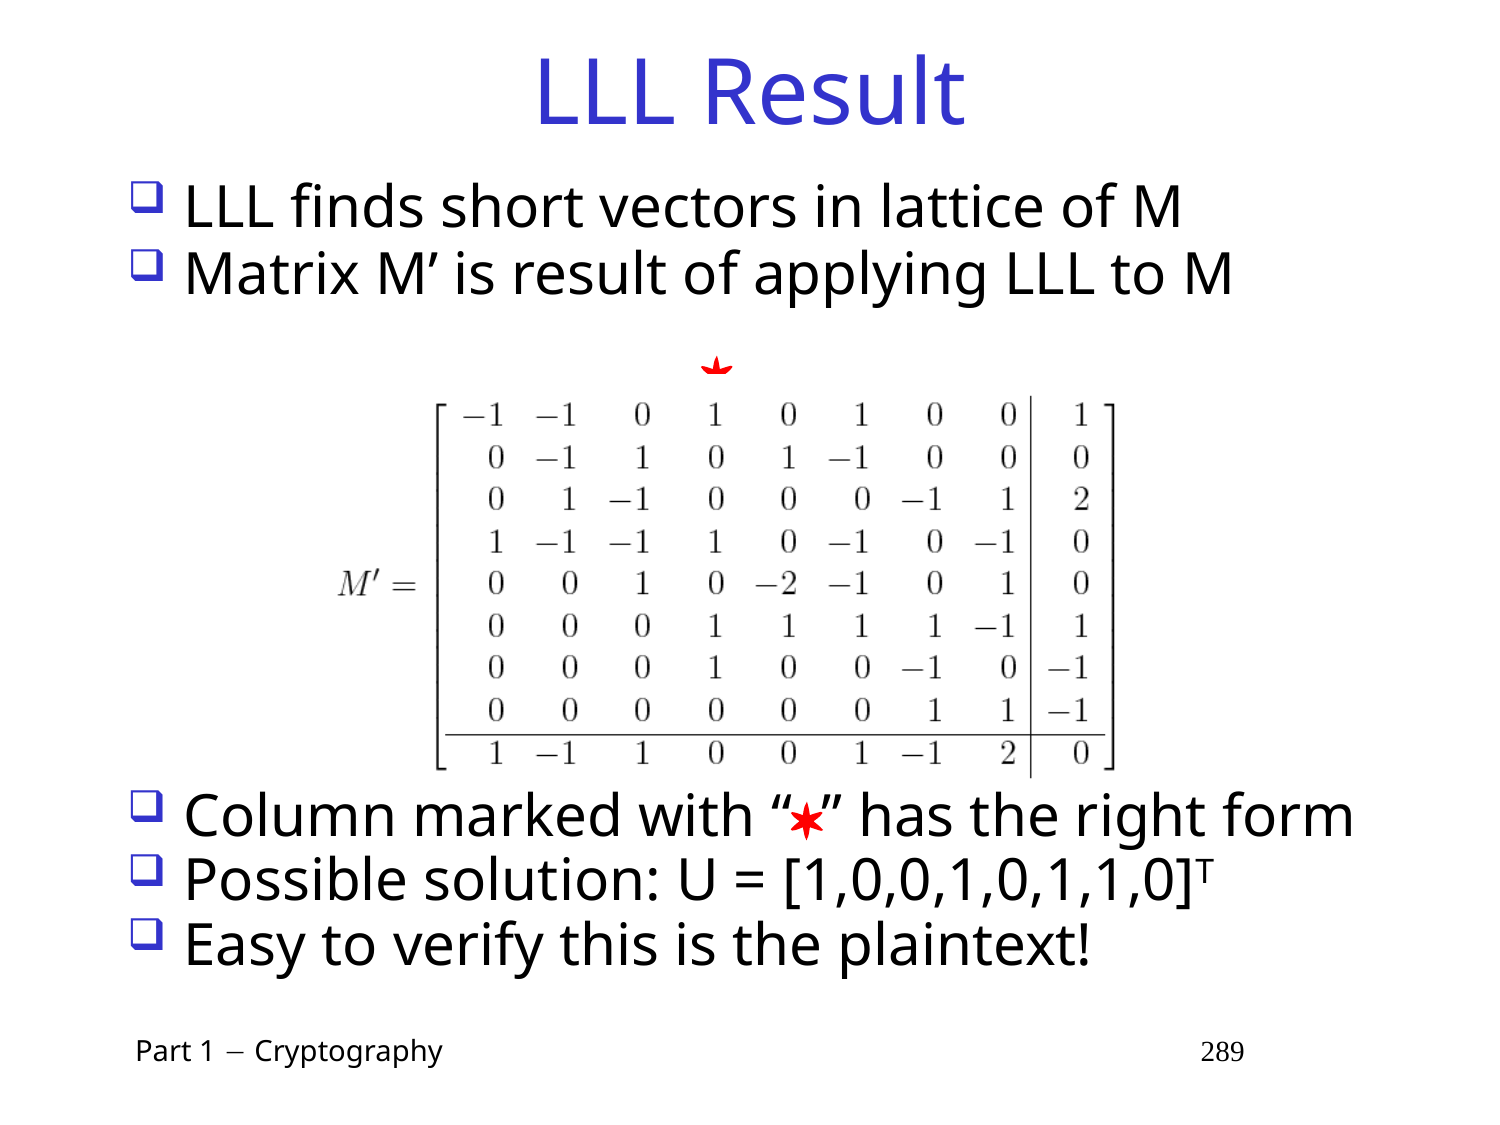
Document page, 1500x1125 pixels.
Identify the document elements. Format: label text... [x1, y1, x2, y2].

text_box Column marked with “” has the right form Possible solution: U = [1,0,0,1,0,1,1,0]T Easy to verify this is the plaintext! [112, 787, 1425, 1013]
title LLL Result [112, 24, 1388, 151]
footer Part 1  Cryptography 289 [112, 1024, 1401, 1101]
list LLL finds short vectors in lattice of M Matrix M’ is result of applying LLL to M [112, 174, 1388, 351]
text_box  [687, 324, 747, 373]
picture [312, 374, 1149, 791]
